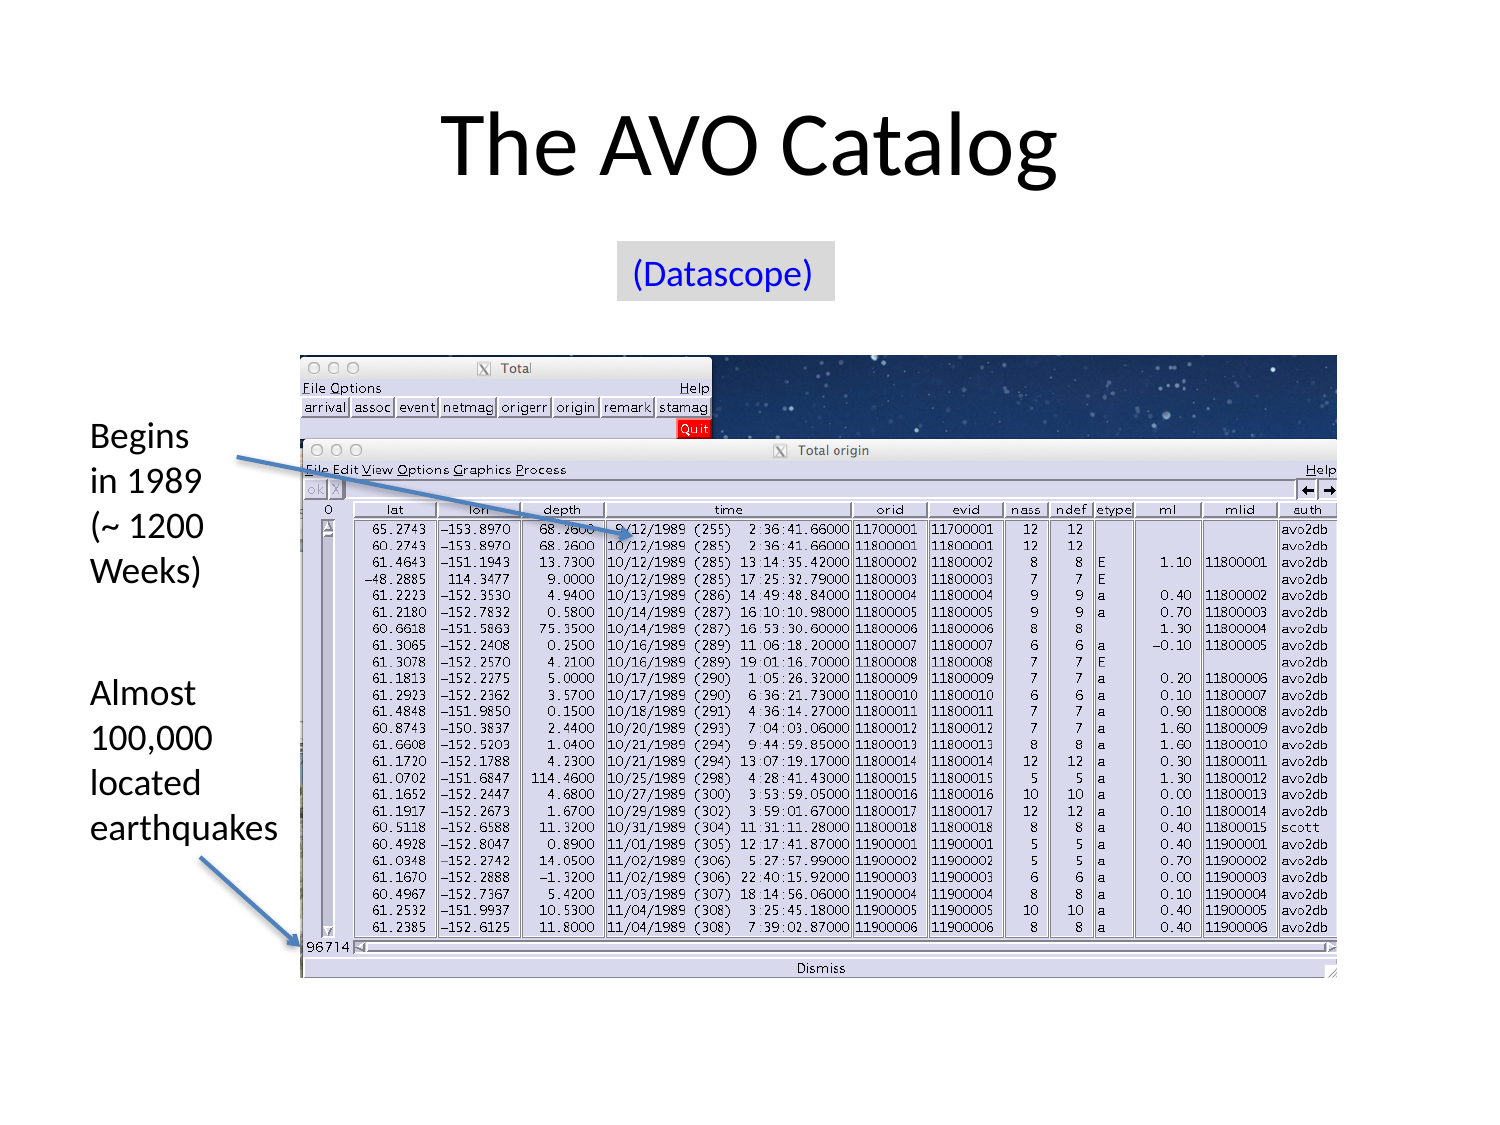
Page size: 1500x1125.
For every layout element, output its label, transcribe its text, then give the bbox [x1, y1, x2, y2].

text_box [199, 856, 301, 948]
text_box Almost 100,000 located earthquakes [74, 660, 295, 855]
text_box Begins in 1989 (~ 1200 Weeks) [75, 403, 237, 599]
title The AVO Catalog [75, 45, 1425, 233]
picture [300, 354, 1337, 978]
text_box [236, 456, 634, 537]
text_box (Datascope) [617, 241, 835, 301]
